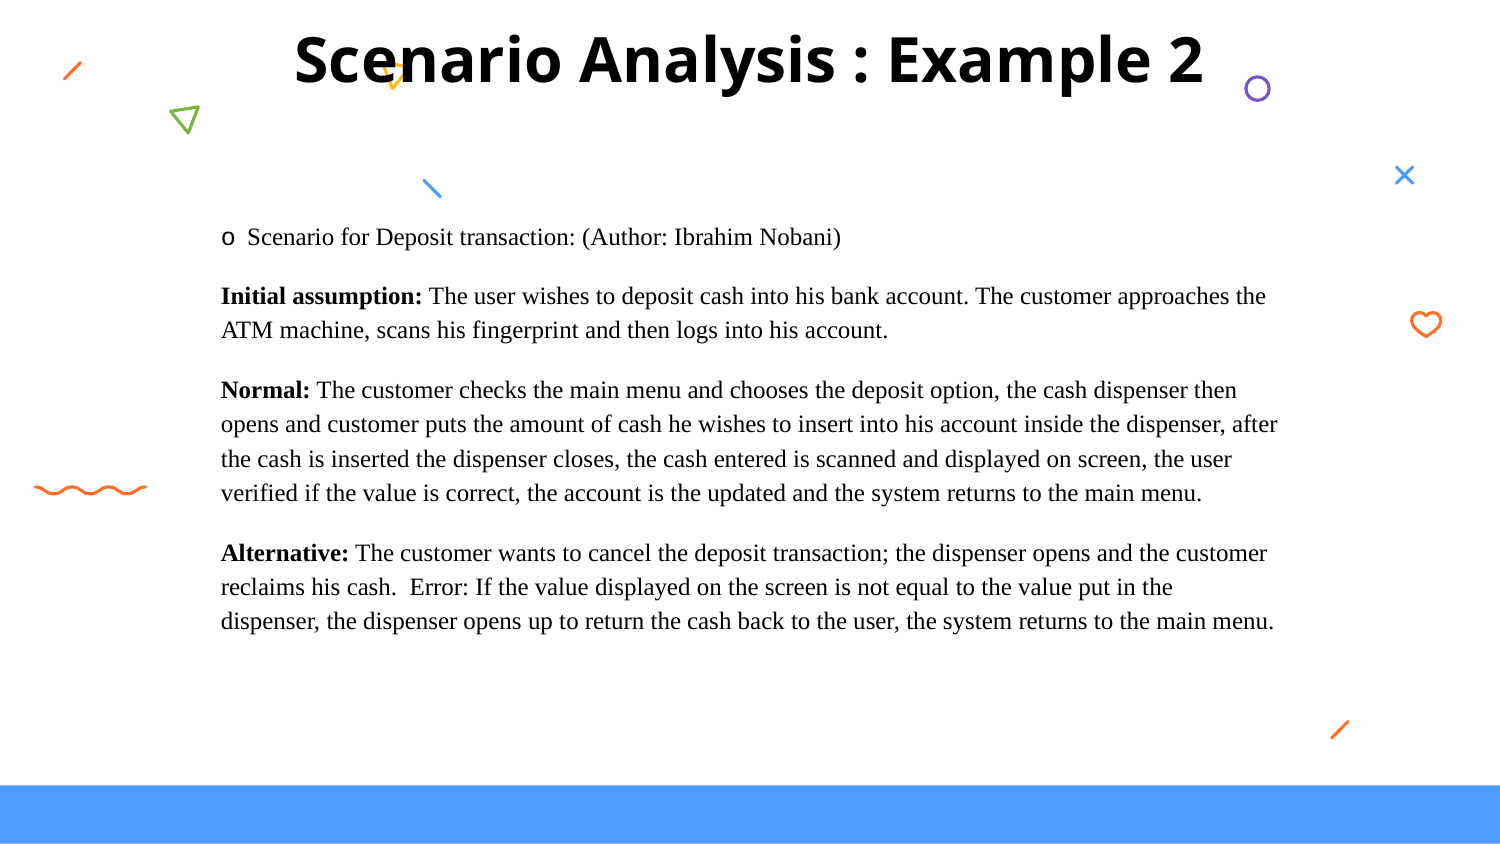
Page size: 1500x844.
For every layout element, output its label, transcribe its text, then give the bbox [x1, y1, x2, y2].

text_box o Scenario for Deposit transaction: (Author: Ibrahim Nobani) Initial assumption: The user wishes to deposit cash into his bank account. The customer approaches the ATM machine, scans his fingerprint and then logs into his account. Normal: The customer checks the main menu and chooses the deposit option, the cash dispenser then opens and customer puts the amount of cash he wishes to insert into his account inside the dispenser, after the cash is inserted the dispenser closes, the cash entered is scanned and displayed on screen, the user verified if the value is correct, the account is the updated and the system returns to the main menu. Alternative: The customer wants to cancel the deposit transaction; the dispenser opens and the customer reclaims his cash. Error: If the value displayed on the screen is not equal to the value put in the dispenser, the dispenser opens up to return the cash back to the user, the system returns to the main menu. [205, 200, 1295, 705]
title Scenario Analysis : Example 2 [118, 10, 1382, 105]
